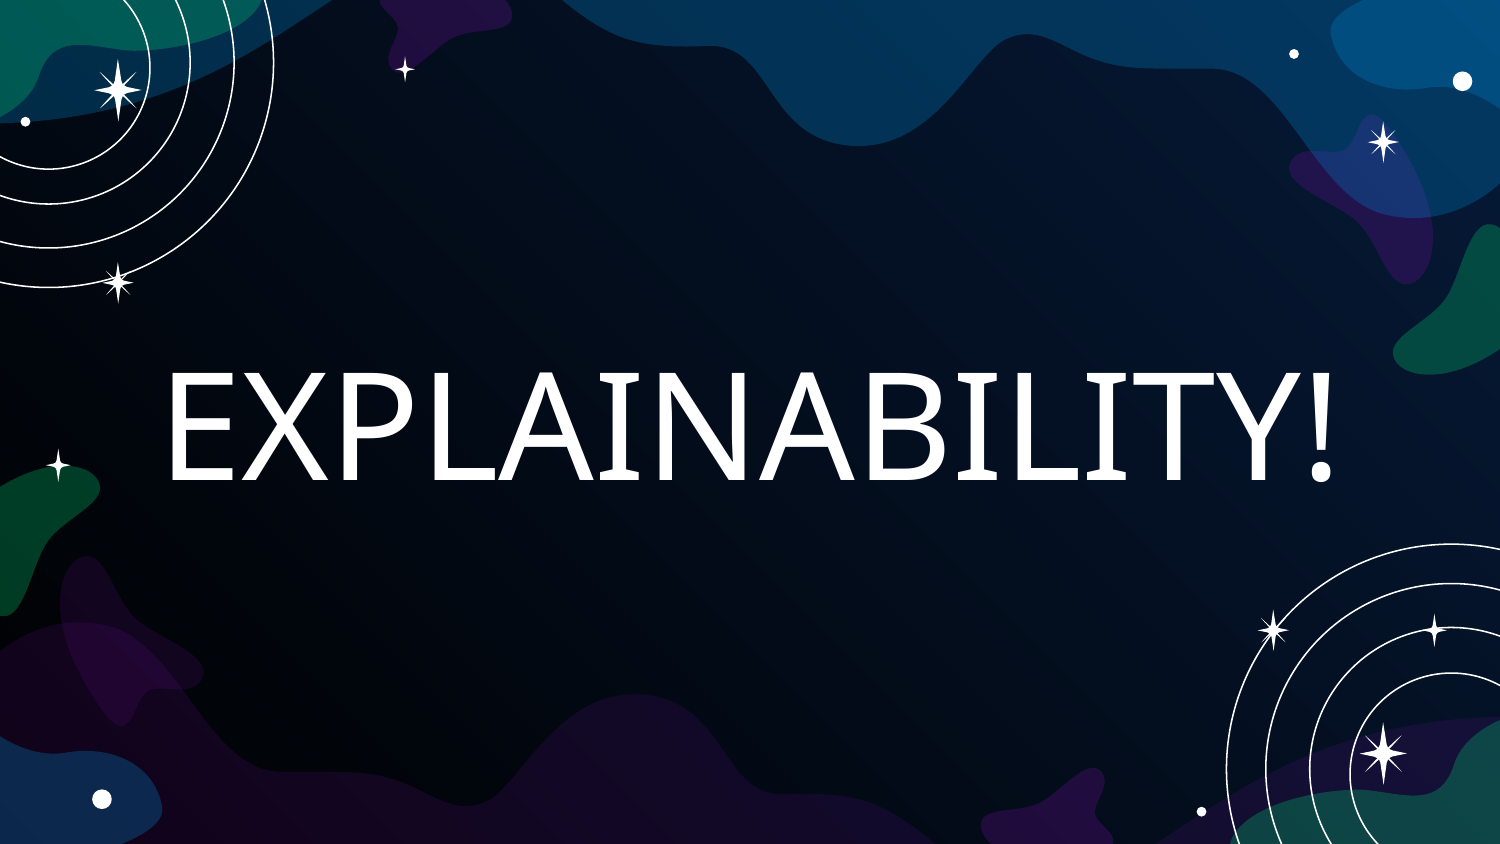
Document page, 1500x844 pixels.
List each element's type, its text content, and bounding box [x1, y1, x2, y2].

title EXPLAINABILITY! [0, 292, 1500, 582]
